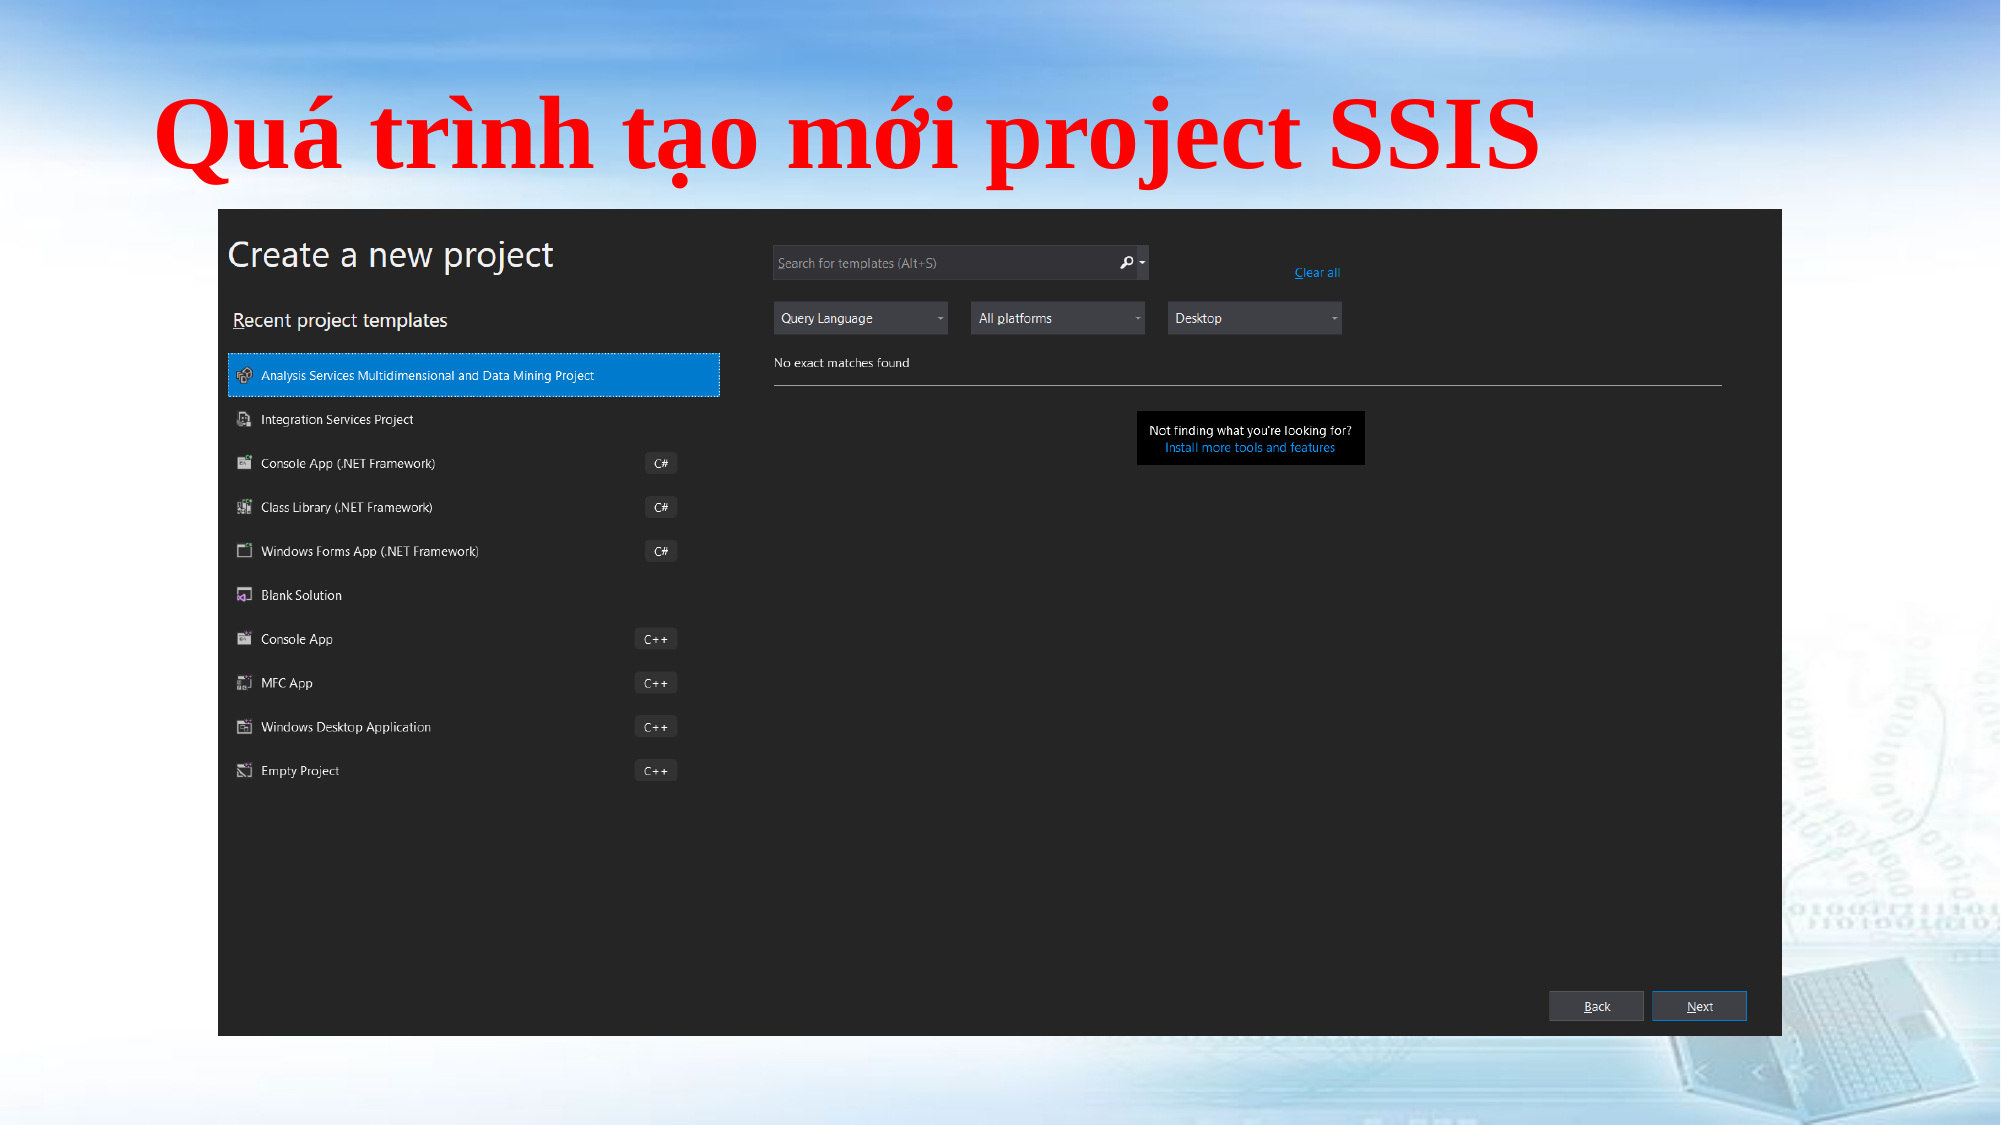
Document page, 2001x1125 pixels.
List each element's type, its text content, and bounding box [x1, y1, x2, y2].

picture [0, 0, 2001, 1125]
title Quá trình tạo mới project SSIS [137, 59, 1863, 210]
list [218, 209, 1782, 1036]
